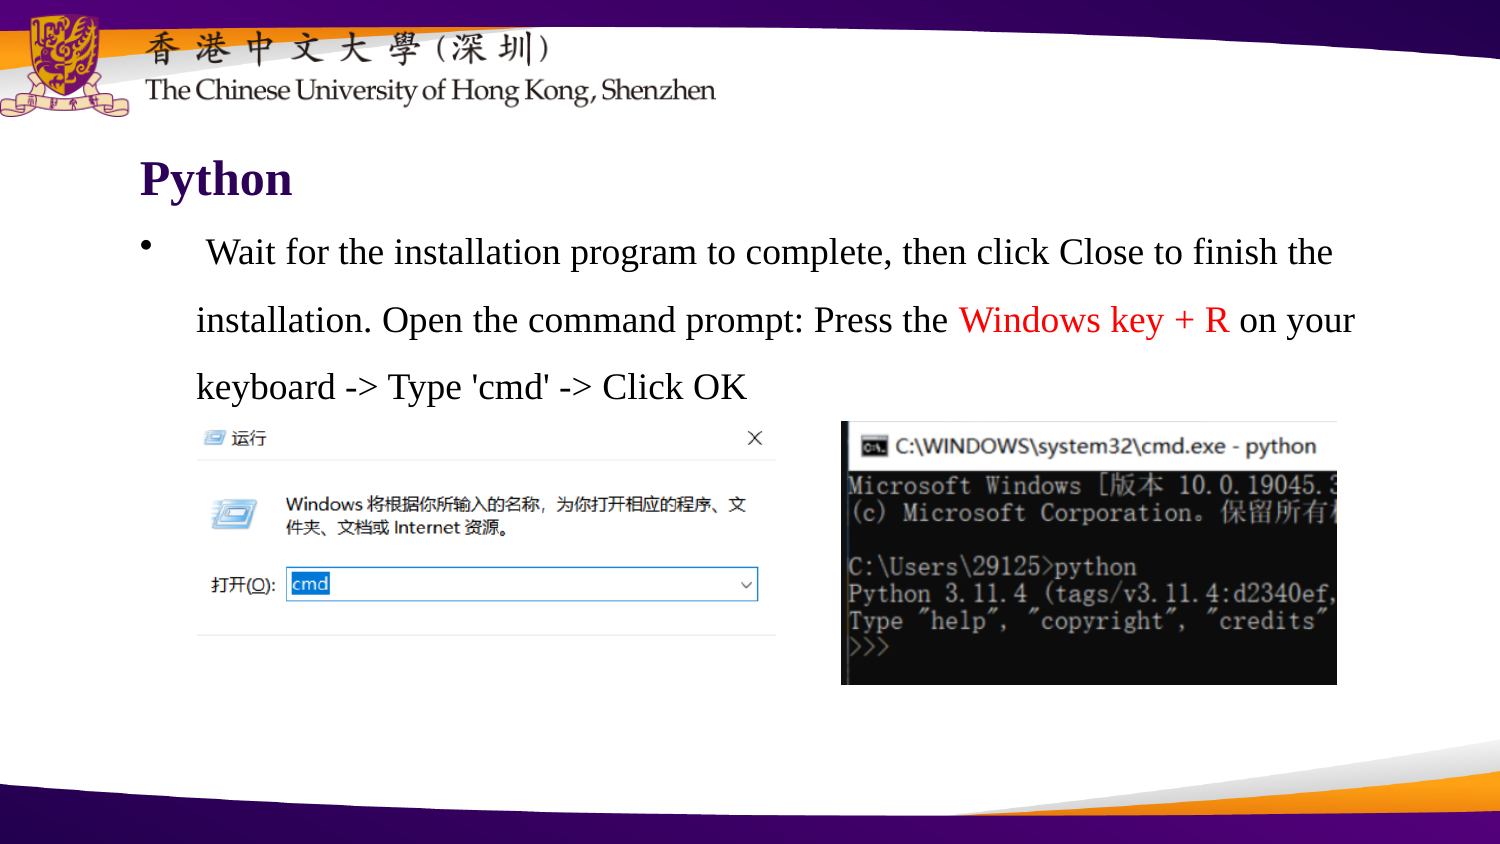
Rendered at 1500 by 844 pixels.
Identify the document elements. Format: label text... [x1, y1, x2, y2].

text_box Python [124, 129, 1460, 221]
text_box Wait for the installation program to complete, then click Close to finish the installation. Open the command prompt: Press the Windows key + R on your keyboard -> Type 'cmd' -> Click OK [125, 197, 1391, 731]
picture [0, 0, 1500, 844]
